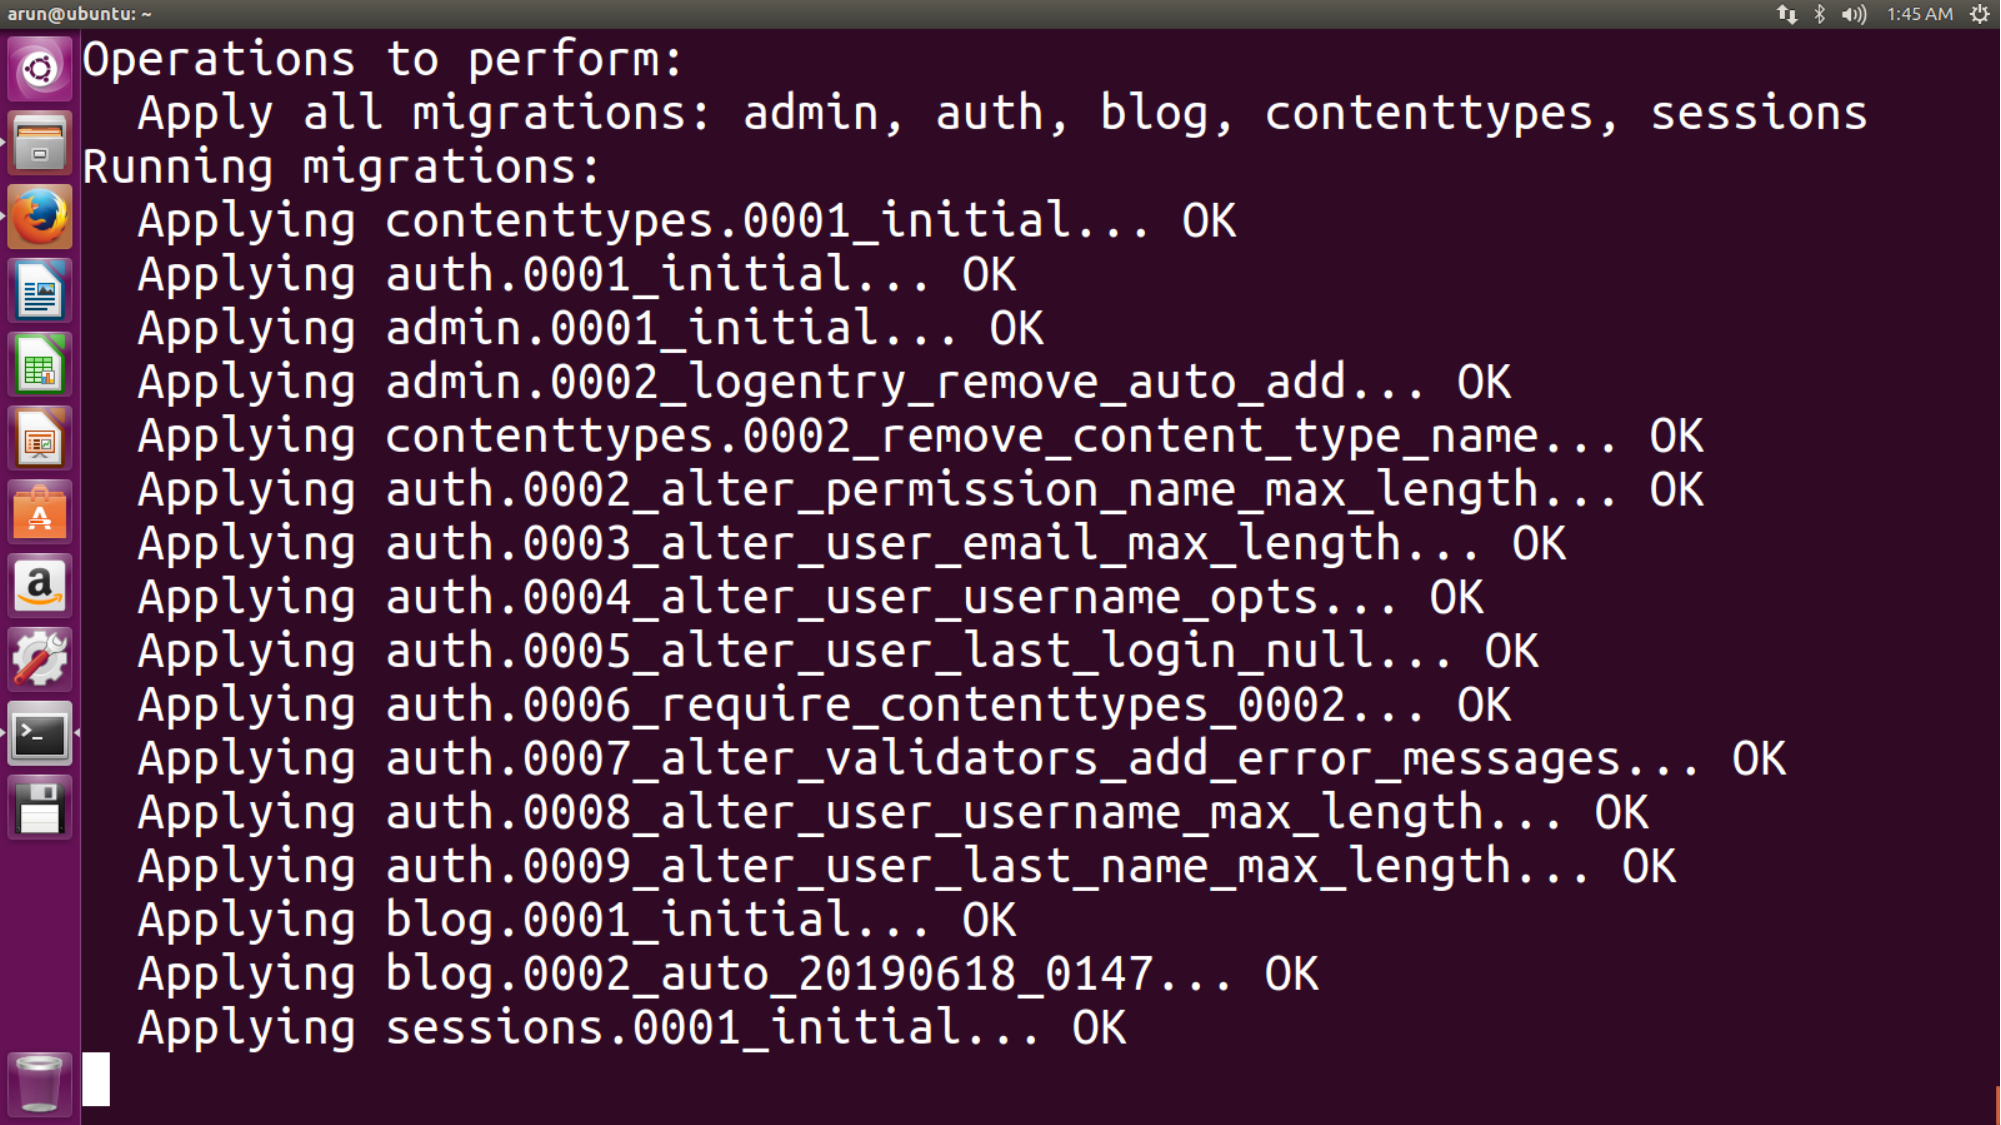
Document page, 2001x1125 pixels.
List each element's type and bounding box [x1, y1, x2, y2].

list [0, 0, 2000, 1125]
